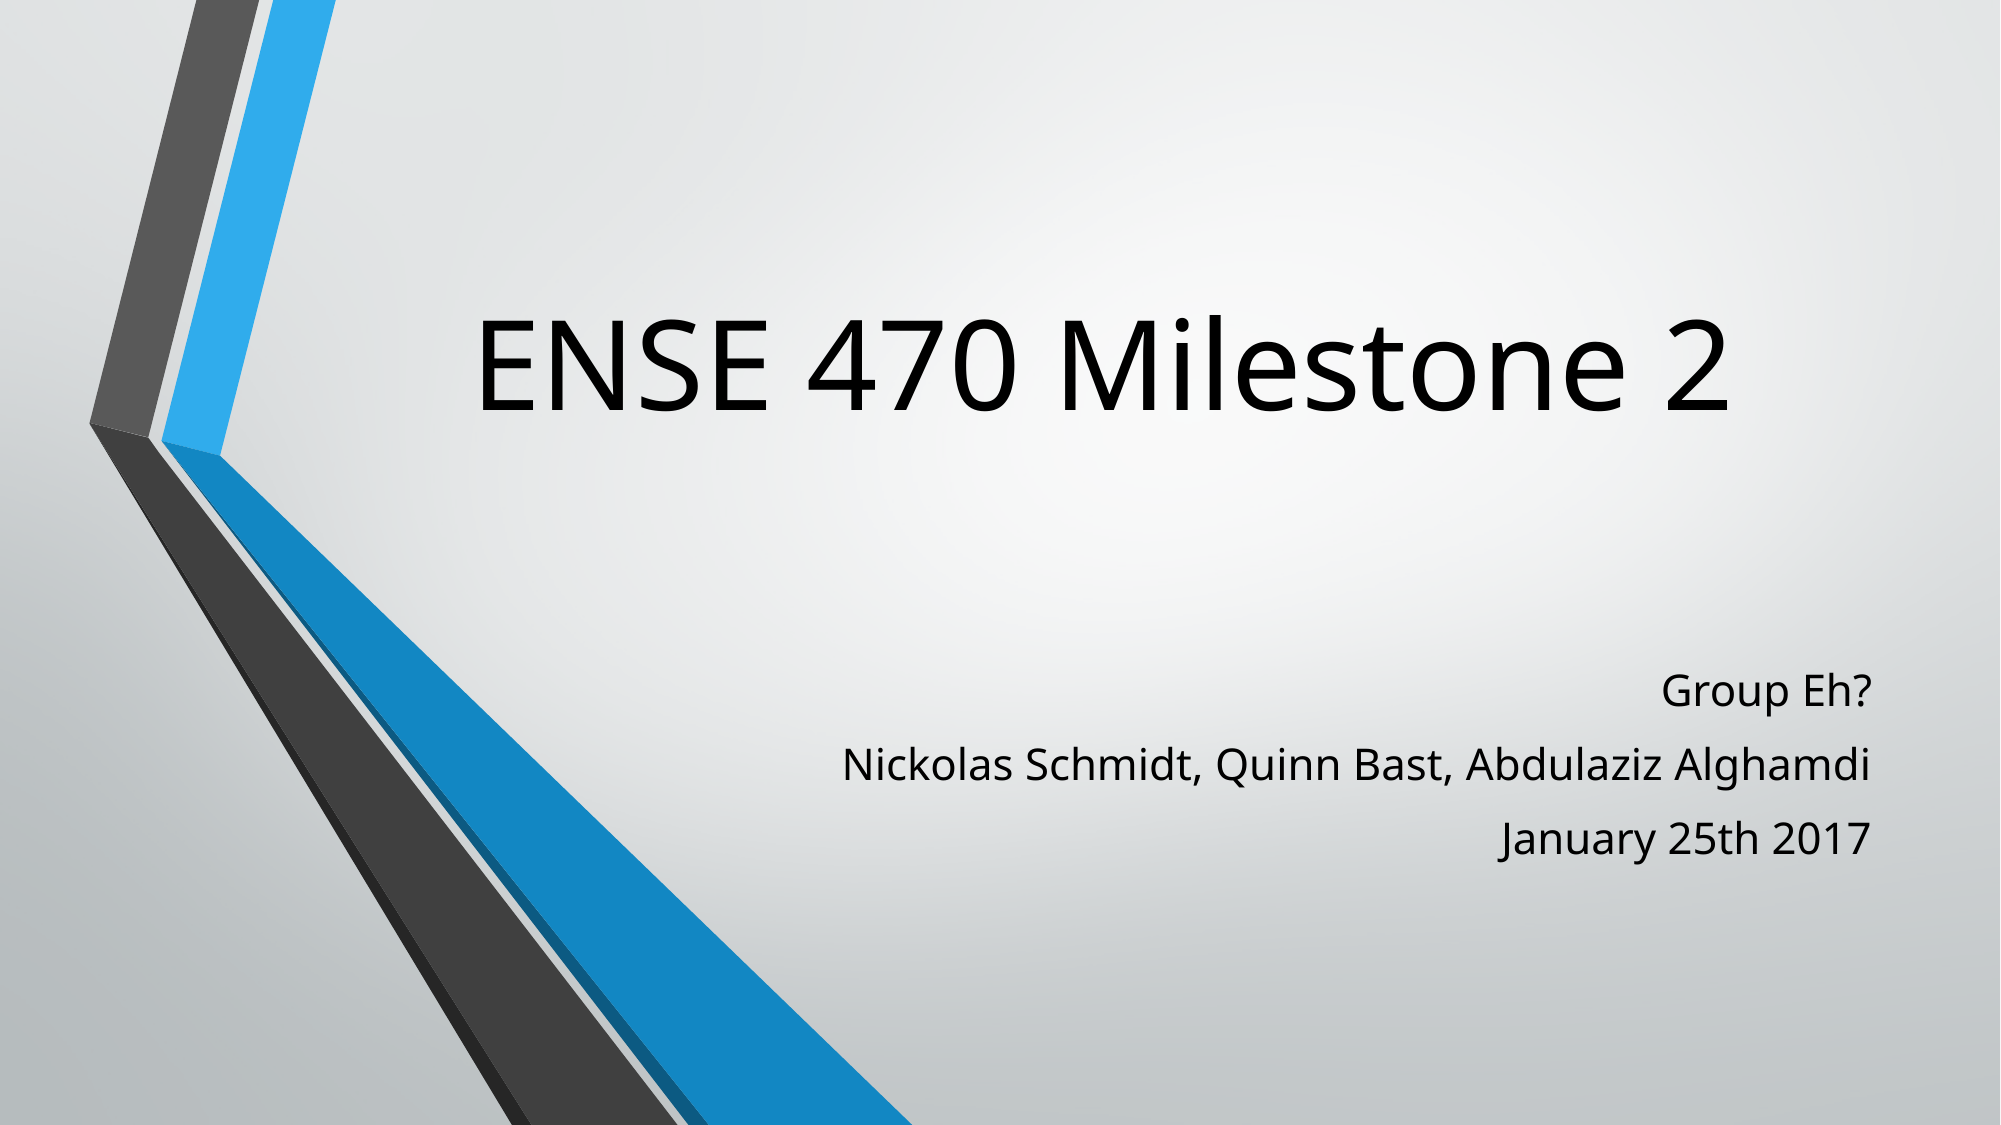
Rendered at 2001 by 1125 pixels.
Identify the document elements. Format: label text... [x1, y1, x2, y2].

subtitle Group Eh? Nickolas Schmidt, Quinn Bast, Abdulaziz Alghamdi January 25th 2017 [740, 655, 1887, 884]
title ENSE 470 Milestone 2 [249, 51, 1750, 444]
